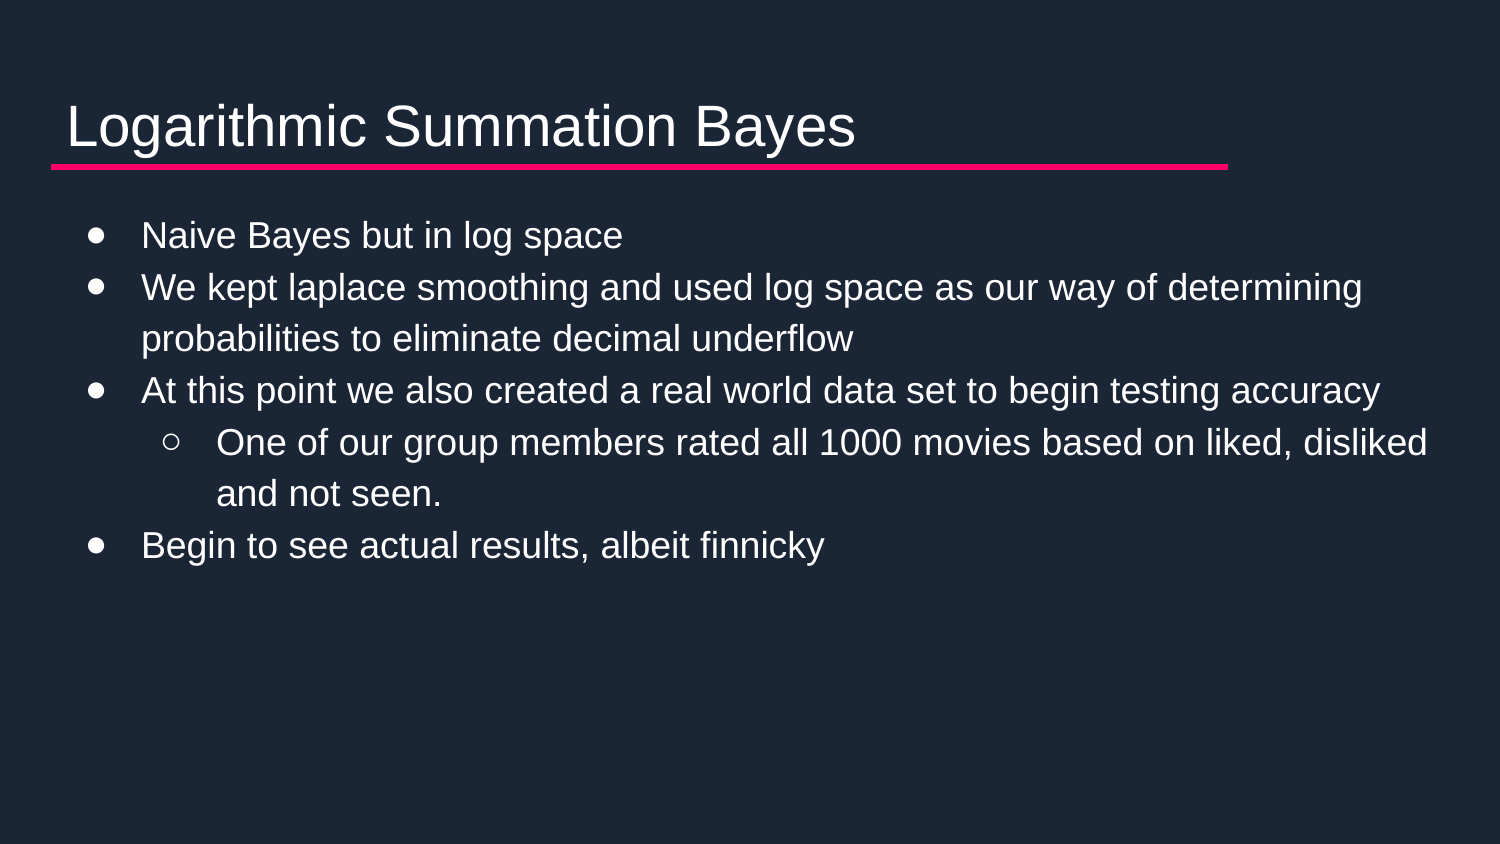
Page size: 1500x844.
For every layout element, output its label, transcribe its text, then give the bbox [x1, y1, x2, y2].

list Naive Bayes but in log space We kept laplace smoothing and used log space as our way of determining probabilities to eliminate decimal underflow At this point we also created a real world data set to begin testing accuracy One of our group members rated all 1000 movies based on liked, disliked and not seen. Begin to see actual results, albeit finnicky [51, 189, 1449, 750]
title Logarithmic Summation Bayes [51, 72, 1449, 167]
